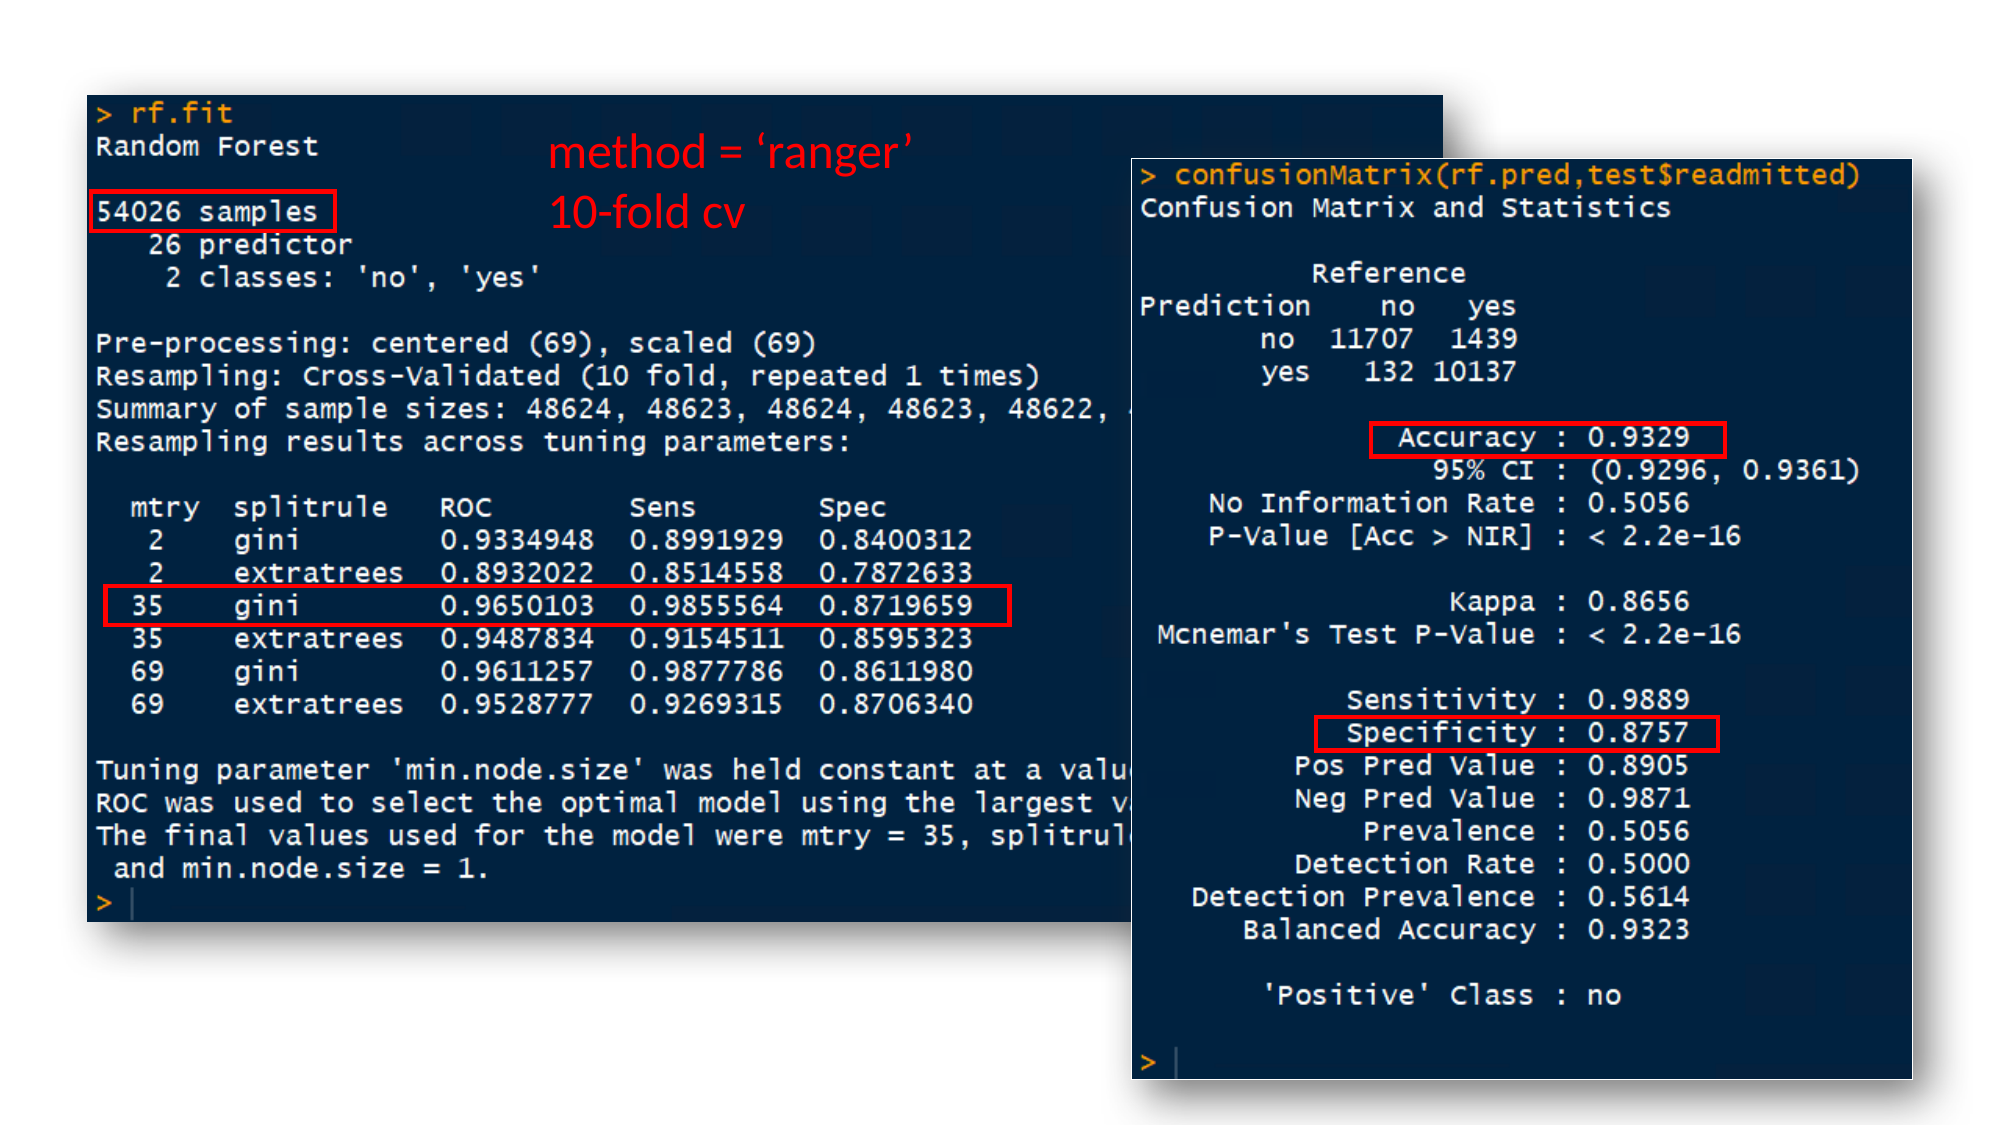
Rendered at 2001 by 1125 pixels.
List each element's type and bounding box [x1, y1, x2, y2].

picture [87, 95, 1913, 1080]
